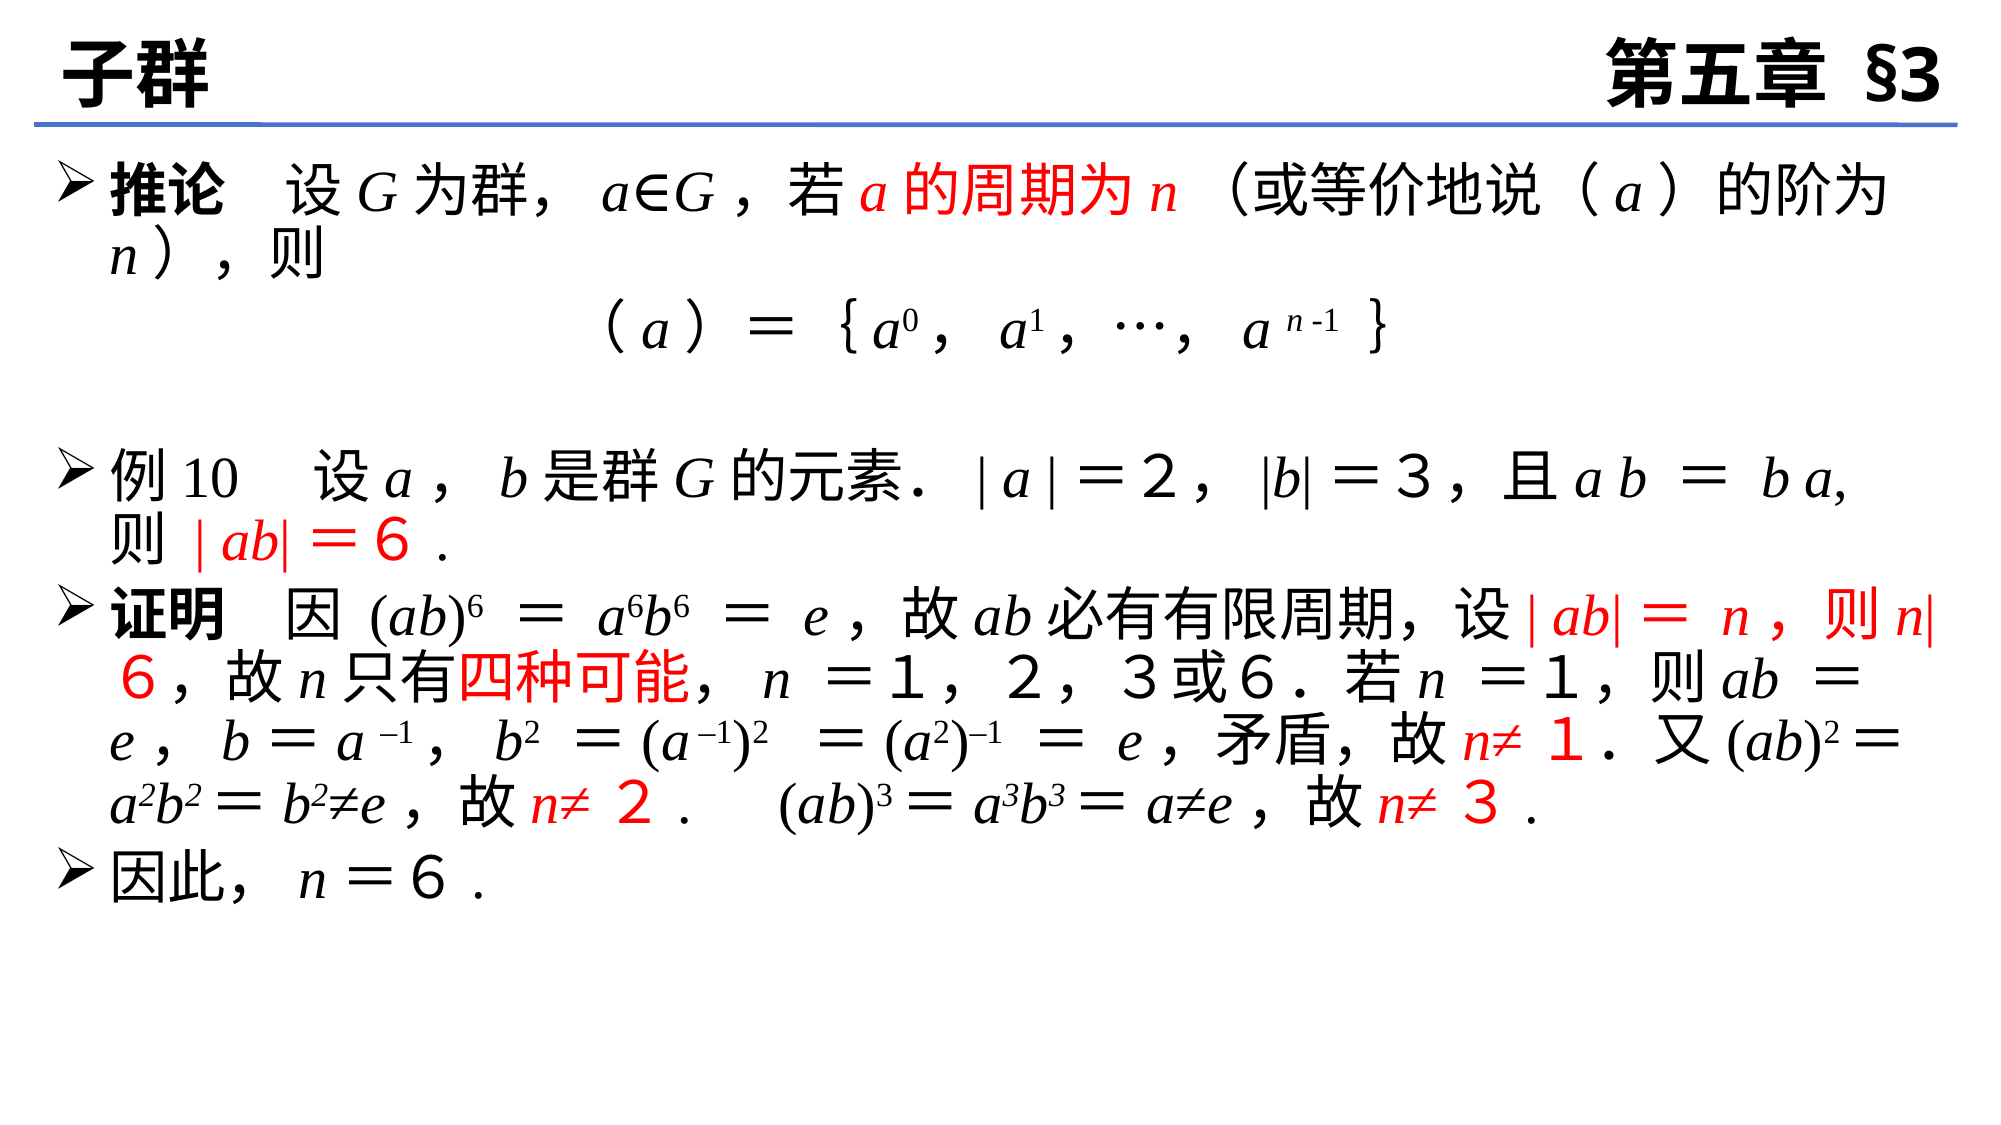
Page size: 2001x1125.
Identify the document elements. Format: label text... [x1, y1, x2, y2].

text_box 子群 [46, 18, 662, 124]
text_box 第五章 §3 [1576, 19, 1958, 124]
text_box 推论 设G为群，a∈G，若a的周期为n（或等价地说（a）的阶为n），则 （a）＝｛a0，a1，…，a n -1 ｝ 例10 设a，b是群G的元素．| a |＝２，|b|＝３，且a b ＝ b a, 则 | ab|＝６. 证明 因 (ab)6 ＝ a6b6 ＝ e，故ab必有有限周期，设| ab|＝ n，则n|６，故n只有四种可能，n ＝１，２，３或６．若n ＝１，则ab ＝ e，b＝a –1，b2 ＝(a –1)2 ＝(a2)–1 ＝ e，矛盾，故n≠１．又(ab)2＝a2b2＝b2≠e，故n≠２. (ab)3＝a3b3＝a≠e，故n≠３. 因此，n＝６. [38, 153, 1958, 1059]
